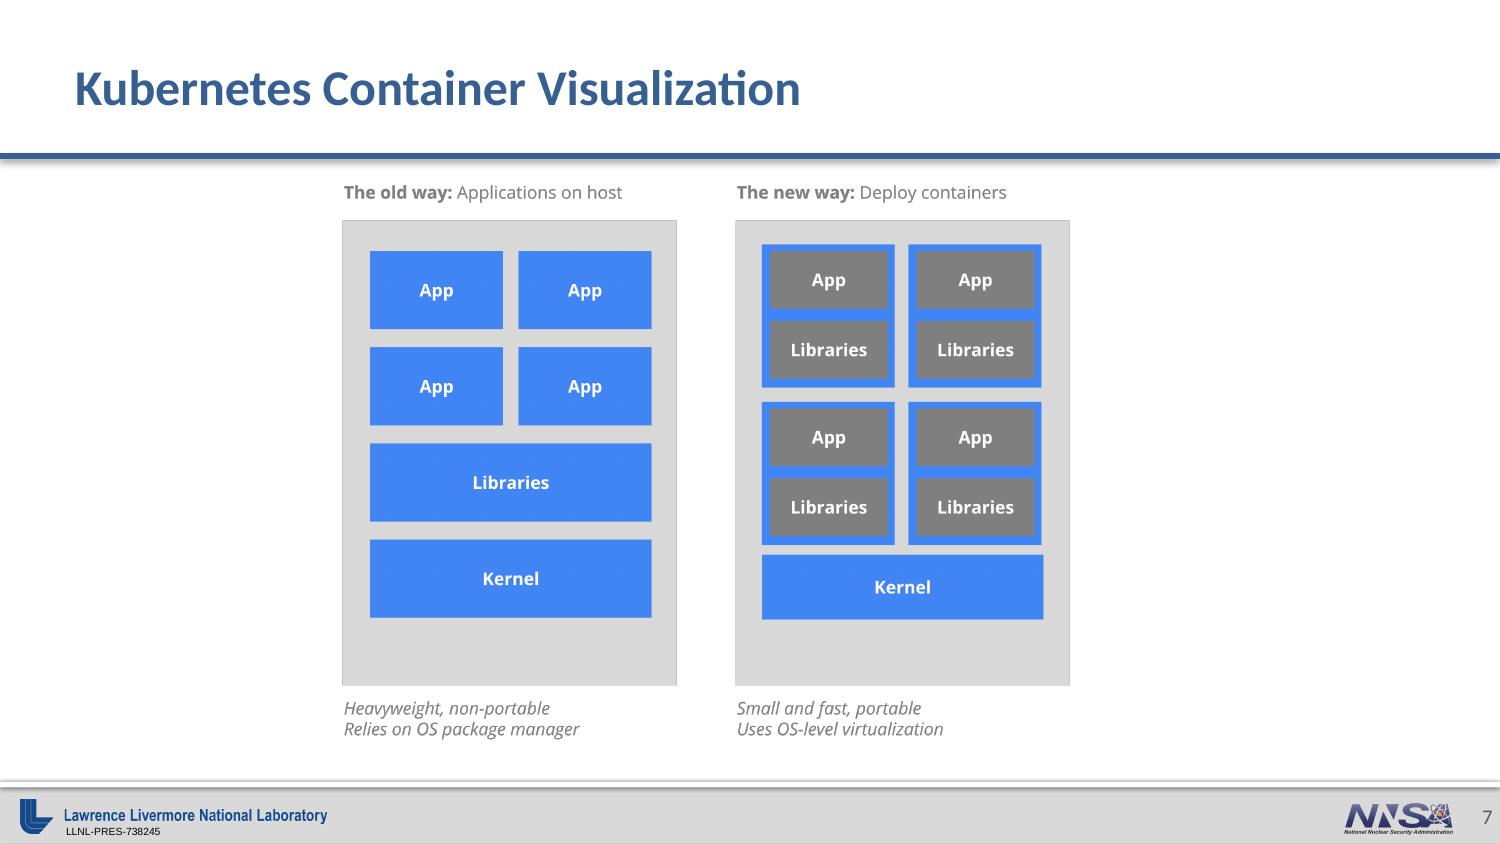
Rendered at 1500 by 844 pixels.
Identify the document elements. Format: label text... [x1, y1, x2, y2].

picture [334, 181, 1070, 744]
picture [20, 799, 356, 834]
title Kubernetes Container Visualization [75, 27, 1425, 151]
picture [1339, 794, 1458, 840]
